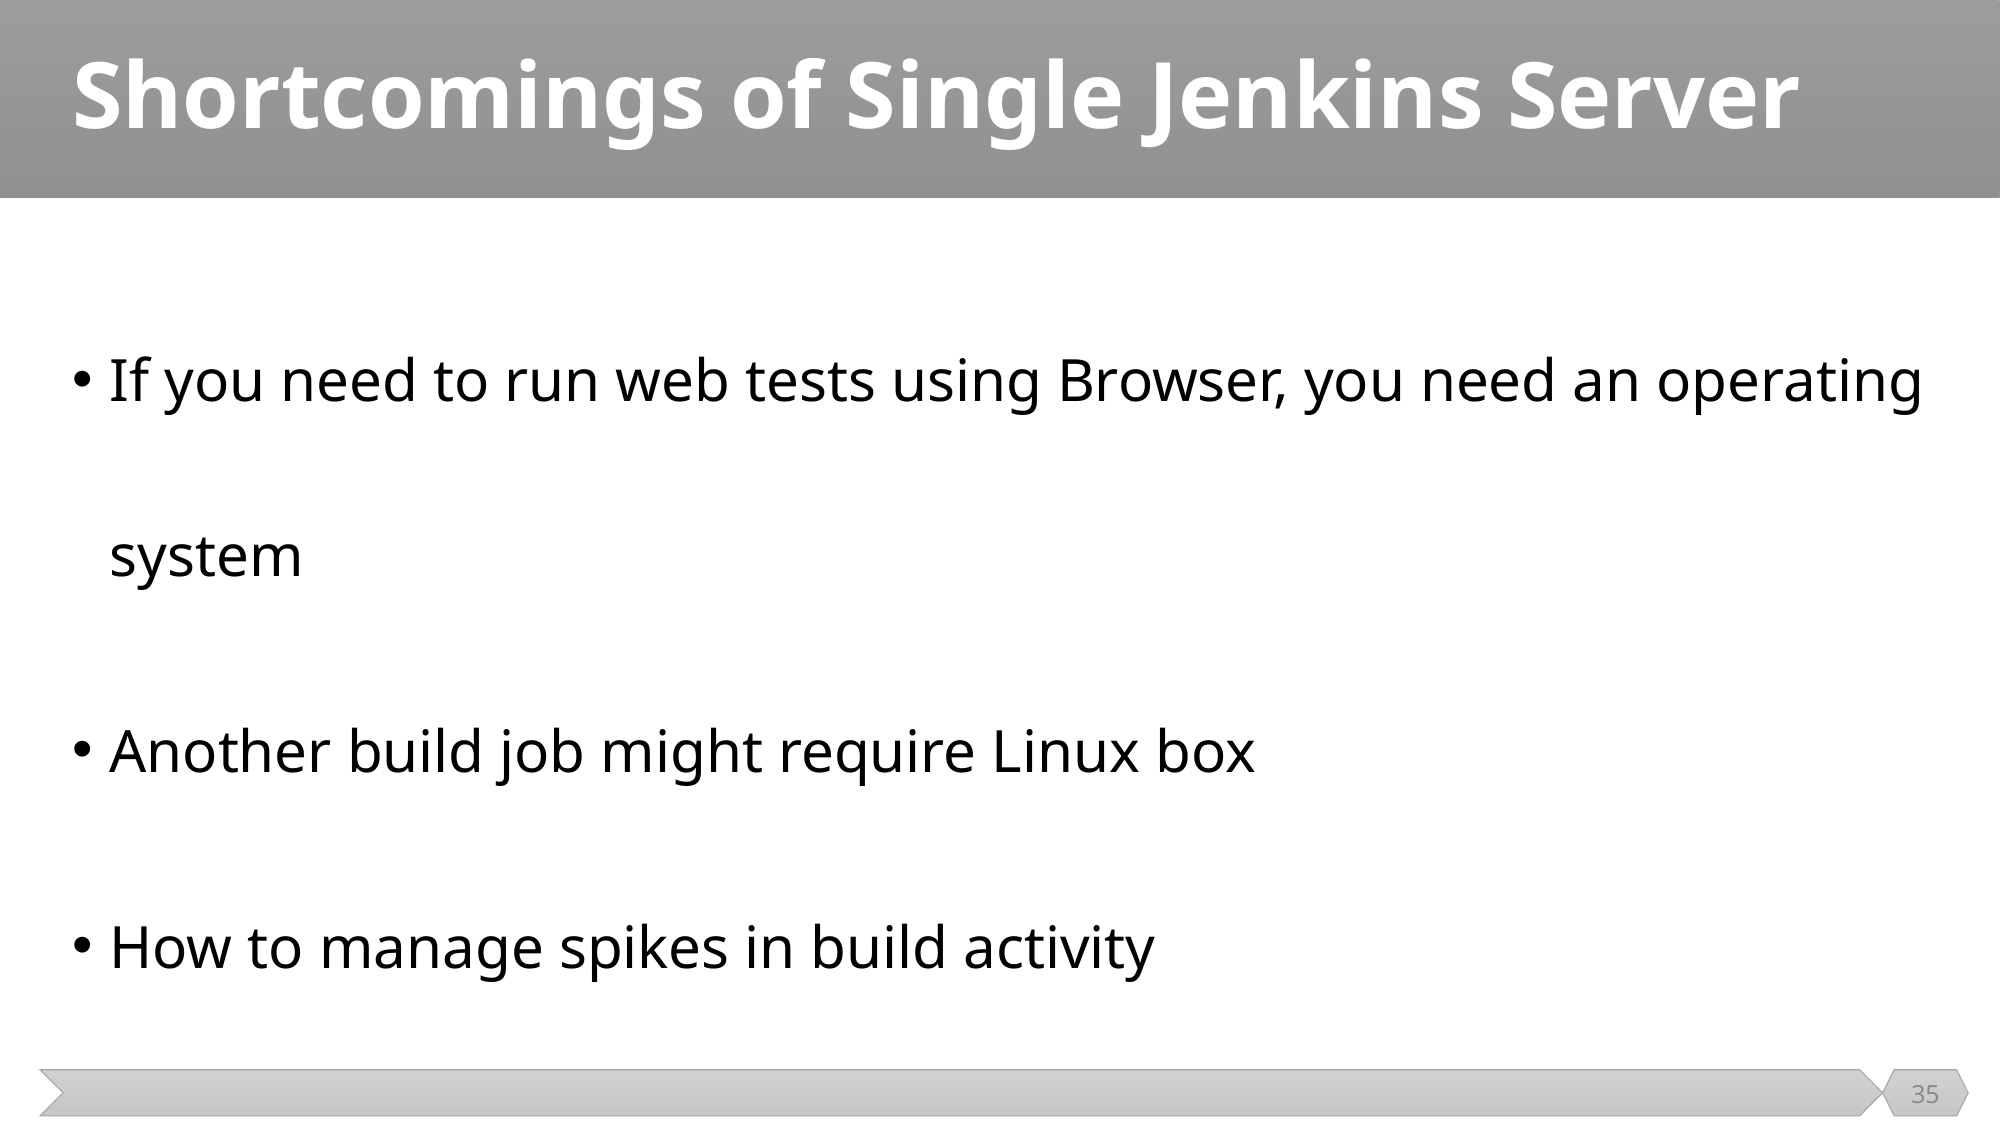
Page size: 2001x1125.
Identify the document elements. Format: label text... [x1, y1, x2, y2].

slide_number 35 [1882, 1065, 1969, 1125]
list If you need to run web tests using Browser, you need an operating system Another build job might require Linux box How to manage spikes in build activity [56, 230, 1969, 1010]
title Shortcomings of Single Jenkins Server [56, 0, 1969, 199]
